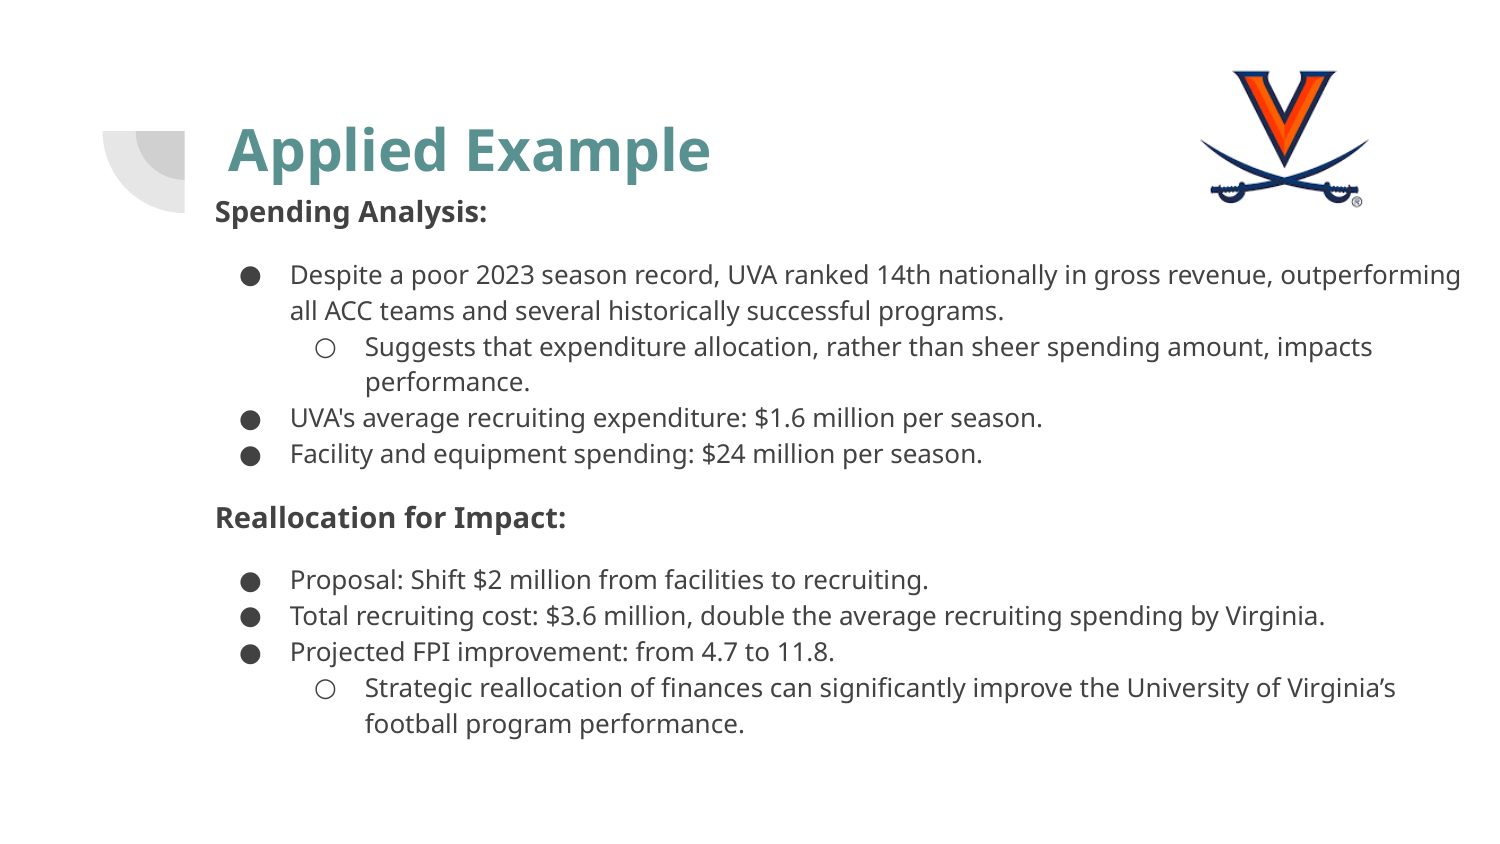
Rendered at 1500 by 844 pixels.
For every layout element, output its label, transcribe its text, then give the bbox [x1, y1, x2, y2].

picture [1116, 38, 1457, 230]
title Applied Example [213, 98, 1111, 173]
list Spending Analysis: Despite a poor 2023 season record, UVA ranked 14th nationally in gross revenue, outperforming all ACC teams and several historically successful programs. Suggests that expenditure allocation, rather than sheer spending amount, impacts performance. UVA's average recruiting expenditure: $1.6 million per season. Facility and equipment spending: $24 million per season. Reallocation for Impact: Proposal: Shift $2 million from facilities to recruiting. Total recruiting cost: $3.6 million, double the average recruiting spending by Virginia. Projected FPI improvement: from 4.7 to 11.8. Strategic reallocation of finances can significantly improve the University of Virginia’s football program performance. [199, 173, 1500, 832]
